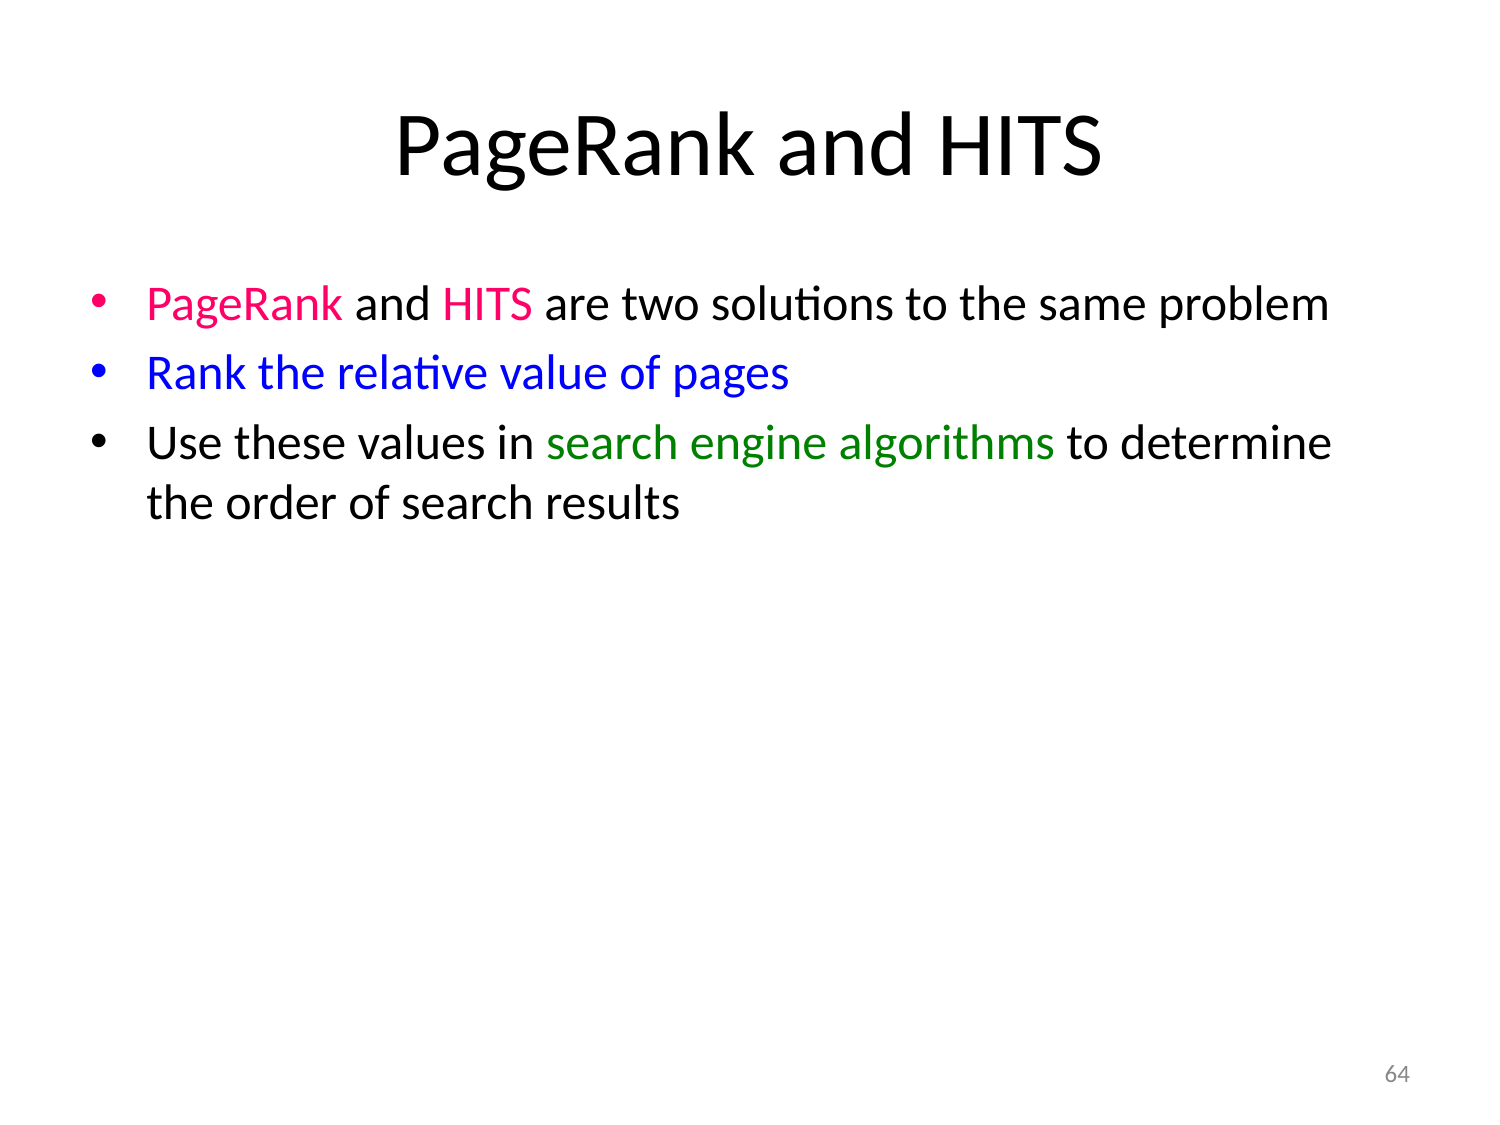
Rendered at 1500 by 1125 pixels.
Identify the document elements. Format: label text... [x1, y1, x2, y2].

list PageRank and HITS are two solutions to the same problem Rank the relative value of pages Use these values in search engine algorithms to determine the order of search results [75, 262, 1425, 1005]
title PageRank and HITS [75, 45, 1425, 233]
slide_number ‹#› [1074, 1042, 1425, 1103]
